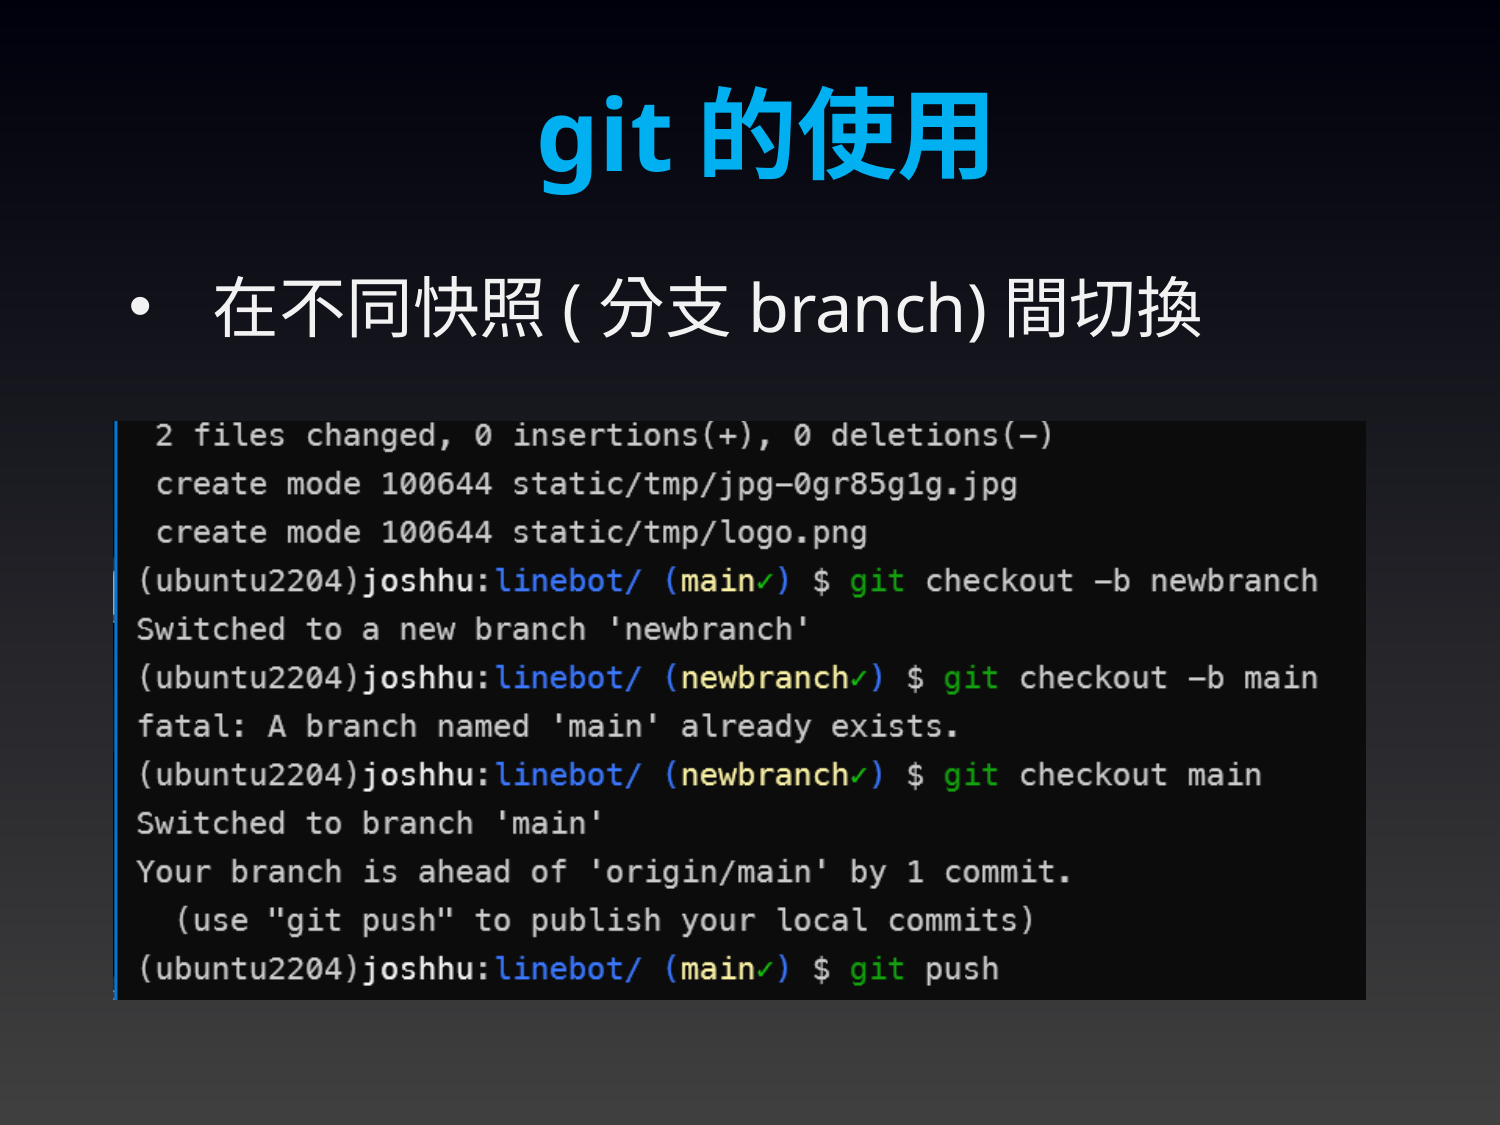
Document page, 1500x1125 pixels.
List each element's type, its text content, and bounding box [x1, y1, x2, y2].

text_box git的使用 [521, 43, 1278, 207]
text_box 在不同快照(分支branch)間切換 [113, 257, 1439, 353]
picture [113, 420, 1366, 1000]
